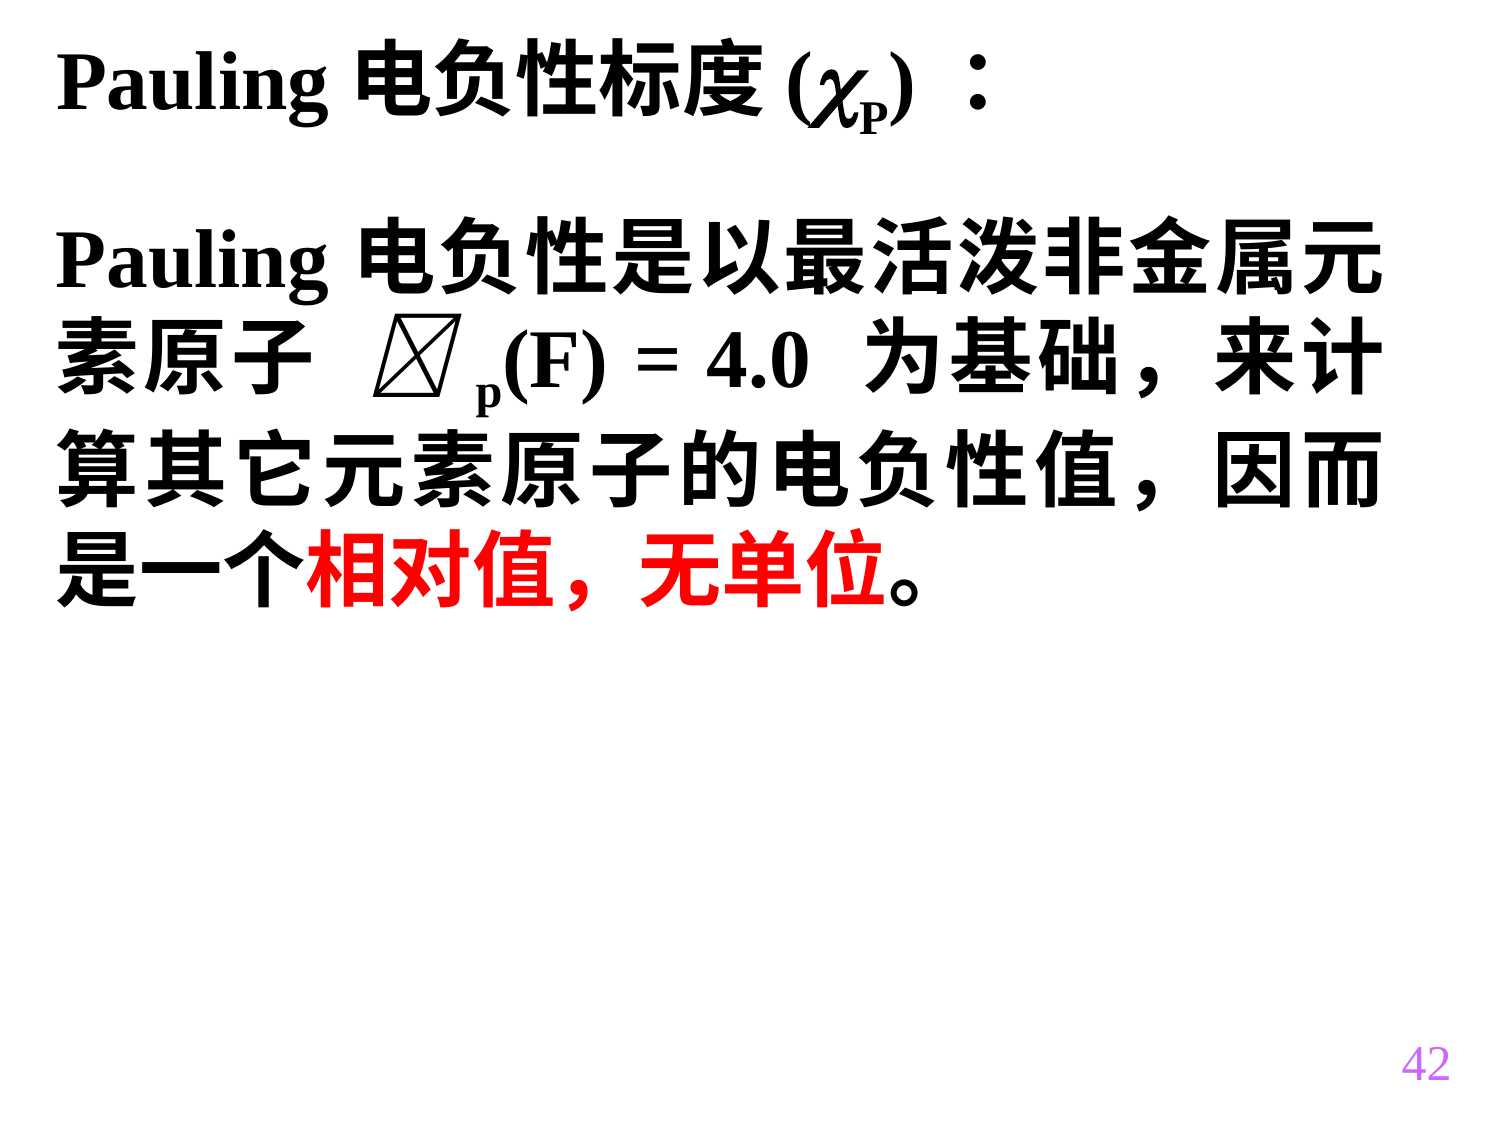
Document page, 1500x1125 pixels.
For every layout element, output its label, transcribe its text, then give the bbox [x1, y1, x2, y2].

list Pauling电负性标度(P) ： [41, 19, 1412, 173]
text_box Pauling电负性是以最活泼非金属元素原子 p(F) = 4.0 为基础，来计算其它元素原子的电负性值，因而是一个相对值，无单位。 [41, 196, 1400, 625]
